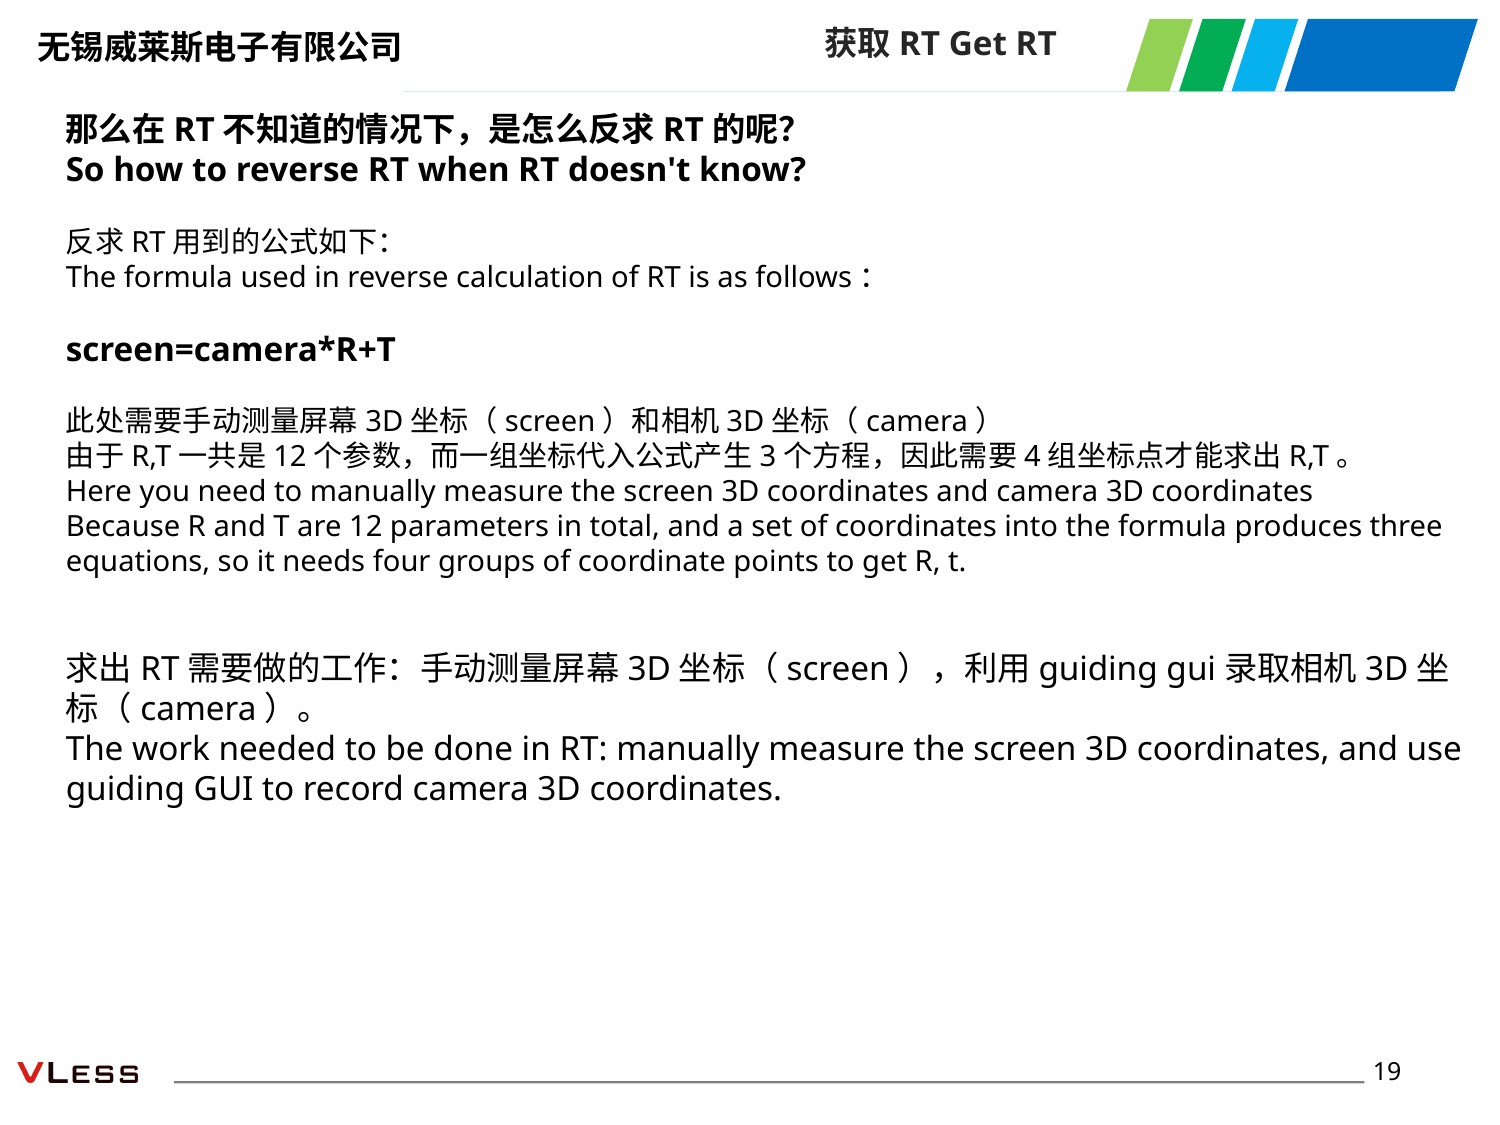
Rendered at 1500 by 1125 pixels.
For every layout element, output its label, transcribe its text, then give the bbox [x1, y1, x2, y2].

picture [17, 1062, 138, 1083]
text_box 那么在RT不知道的情况下，是怎么反求RT的呢？ So how to reverse RT when RT doesn't know? 反求RT用到的公式如下： The formula used in reverse calculation of RT is as follows： screen=camera*R+T 此处需要手动测量屏幕3D坐标（screen）和相机3D坐标（camera） 由于R,T一共是12个参数，而一组坐标代入公式产生3个方程，因此需要4组坐标点才能求出R,T。 Here you need to manually measure the screen 3D coordinates and camera 3D coordinates Because R and T are 12 parameters in total, and a set of coordinates into the formula produces three equations, so it needs four groups of coordinate points to get R, t. 求出RT需要做的工作：手动测量屏幕3D坐标（screen），利用guiding gui录取相机3D坐标（camera）。 The work needed to be done in RT: manually measure the screen 3D coordinates, and use guiding GUI to record camera 3D coordinates. [51, 100, 1483, 855]
text_box 获取RT Get RT [576, 14, 1221, 70]
